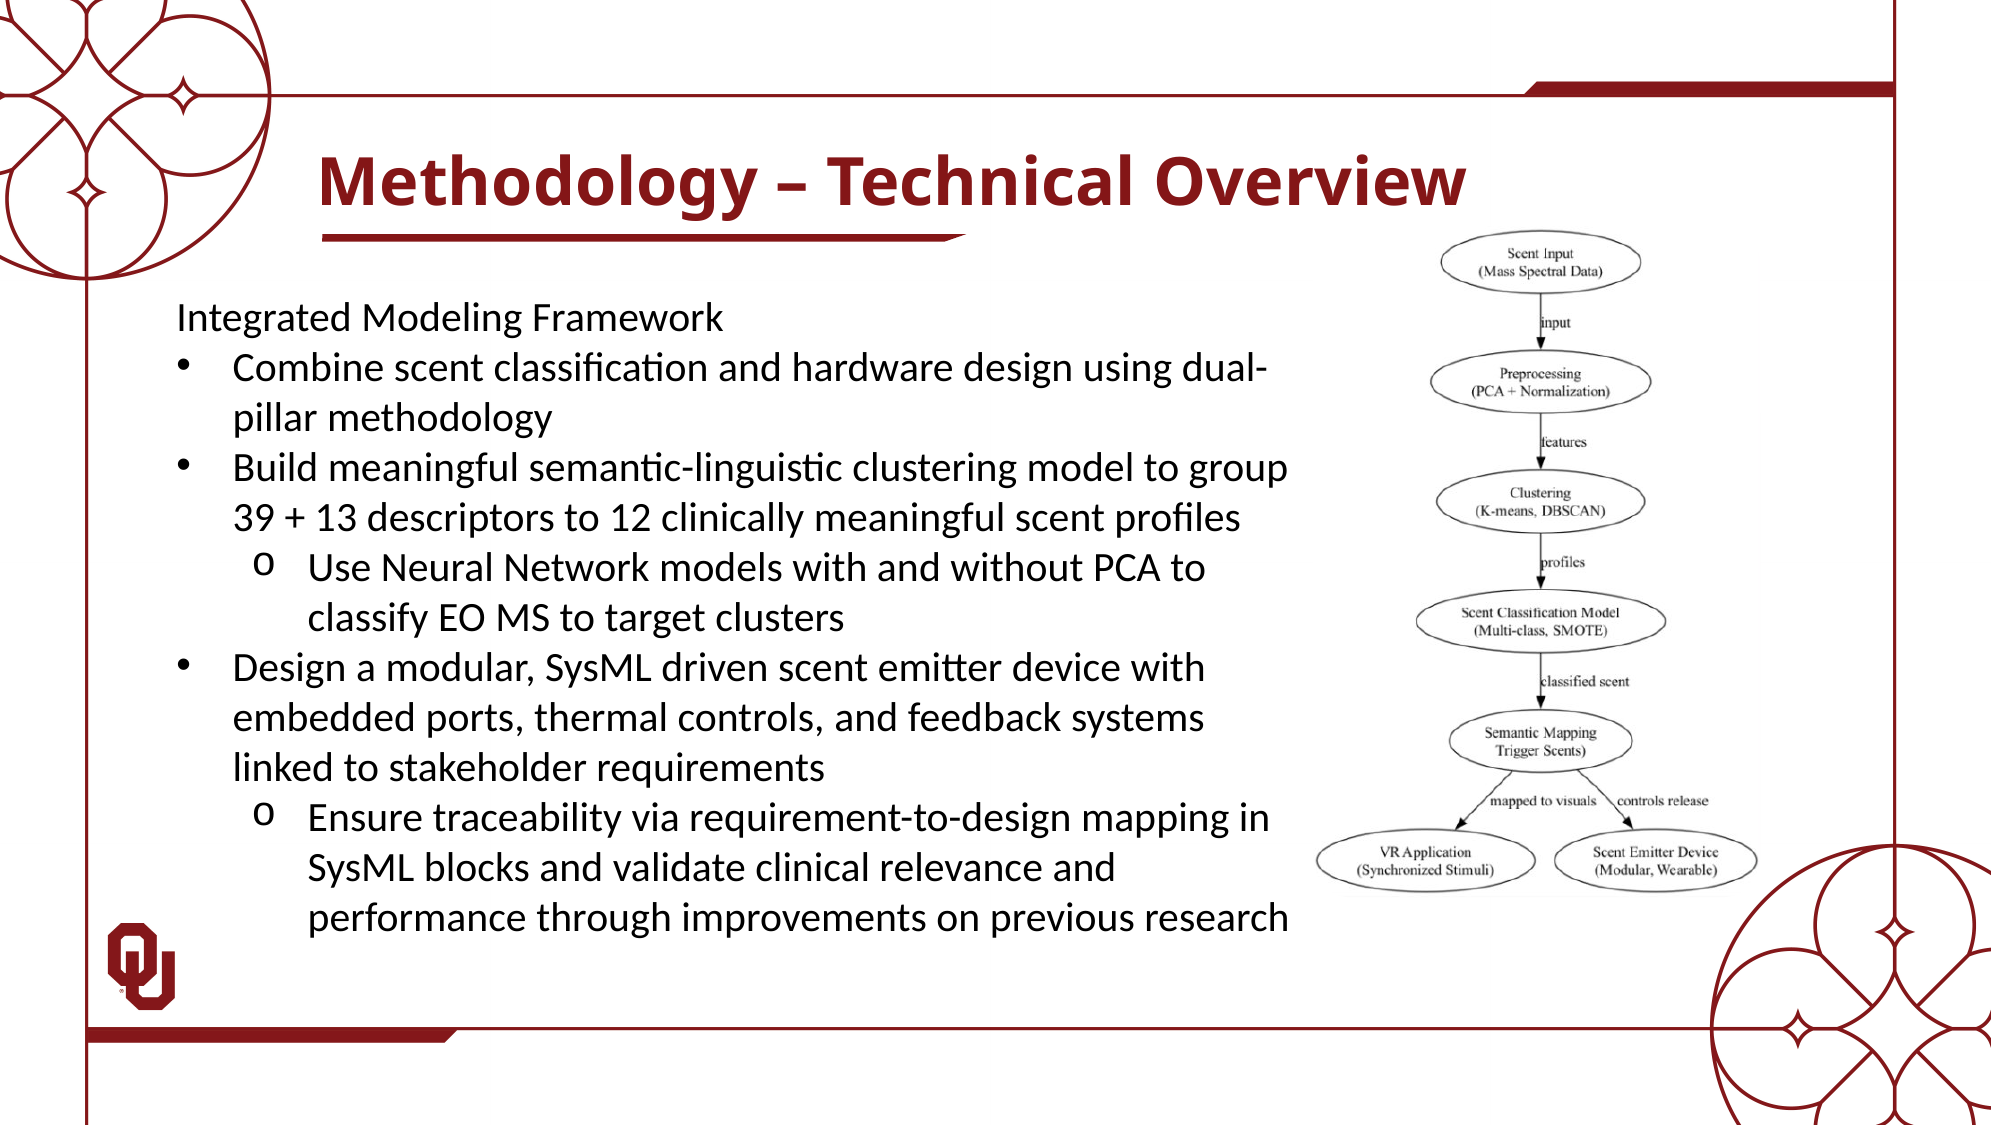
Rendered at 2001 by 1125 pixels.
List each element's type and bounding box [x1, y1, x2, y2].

picture [0, 0, 1991, 1125]
text_box [301, 131, 1738, 242]
